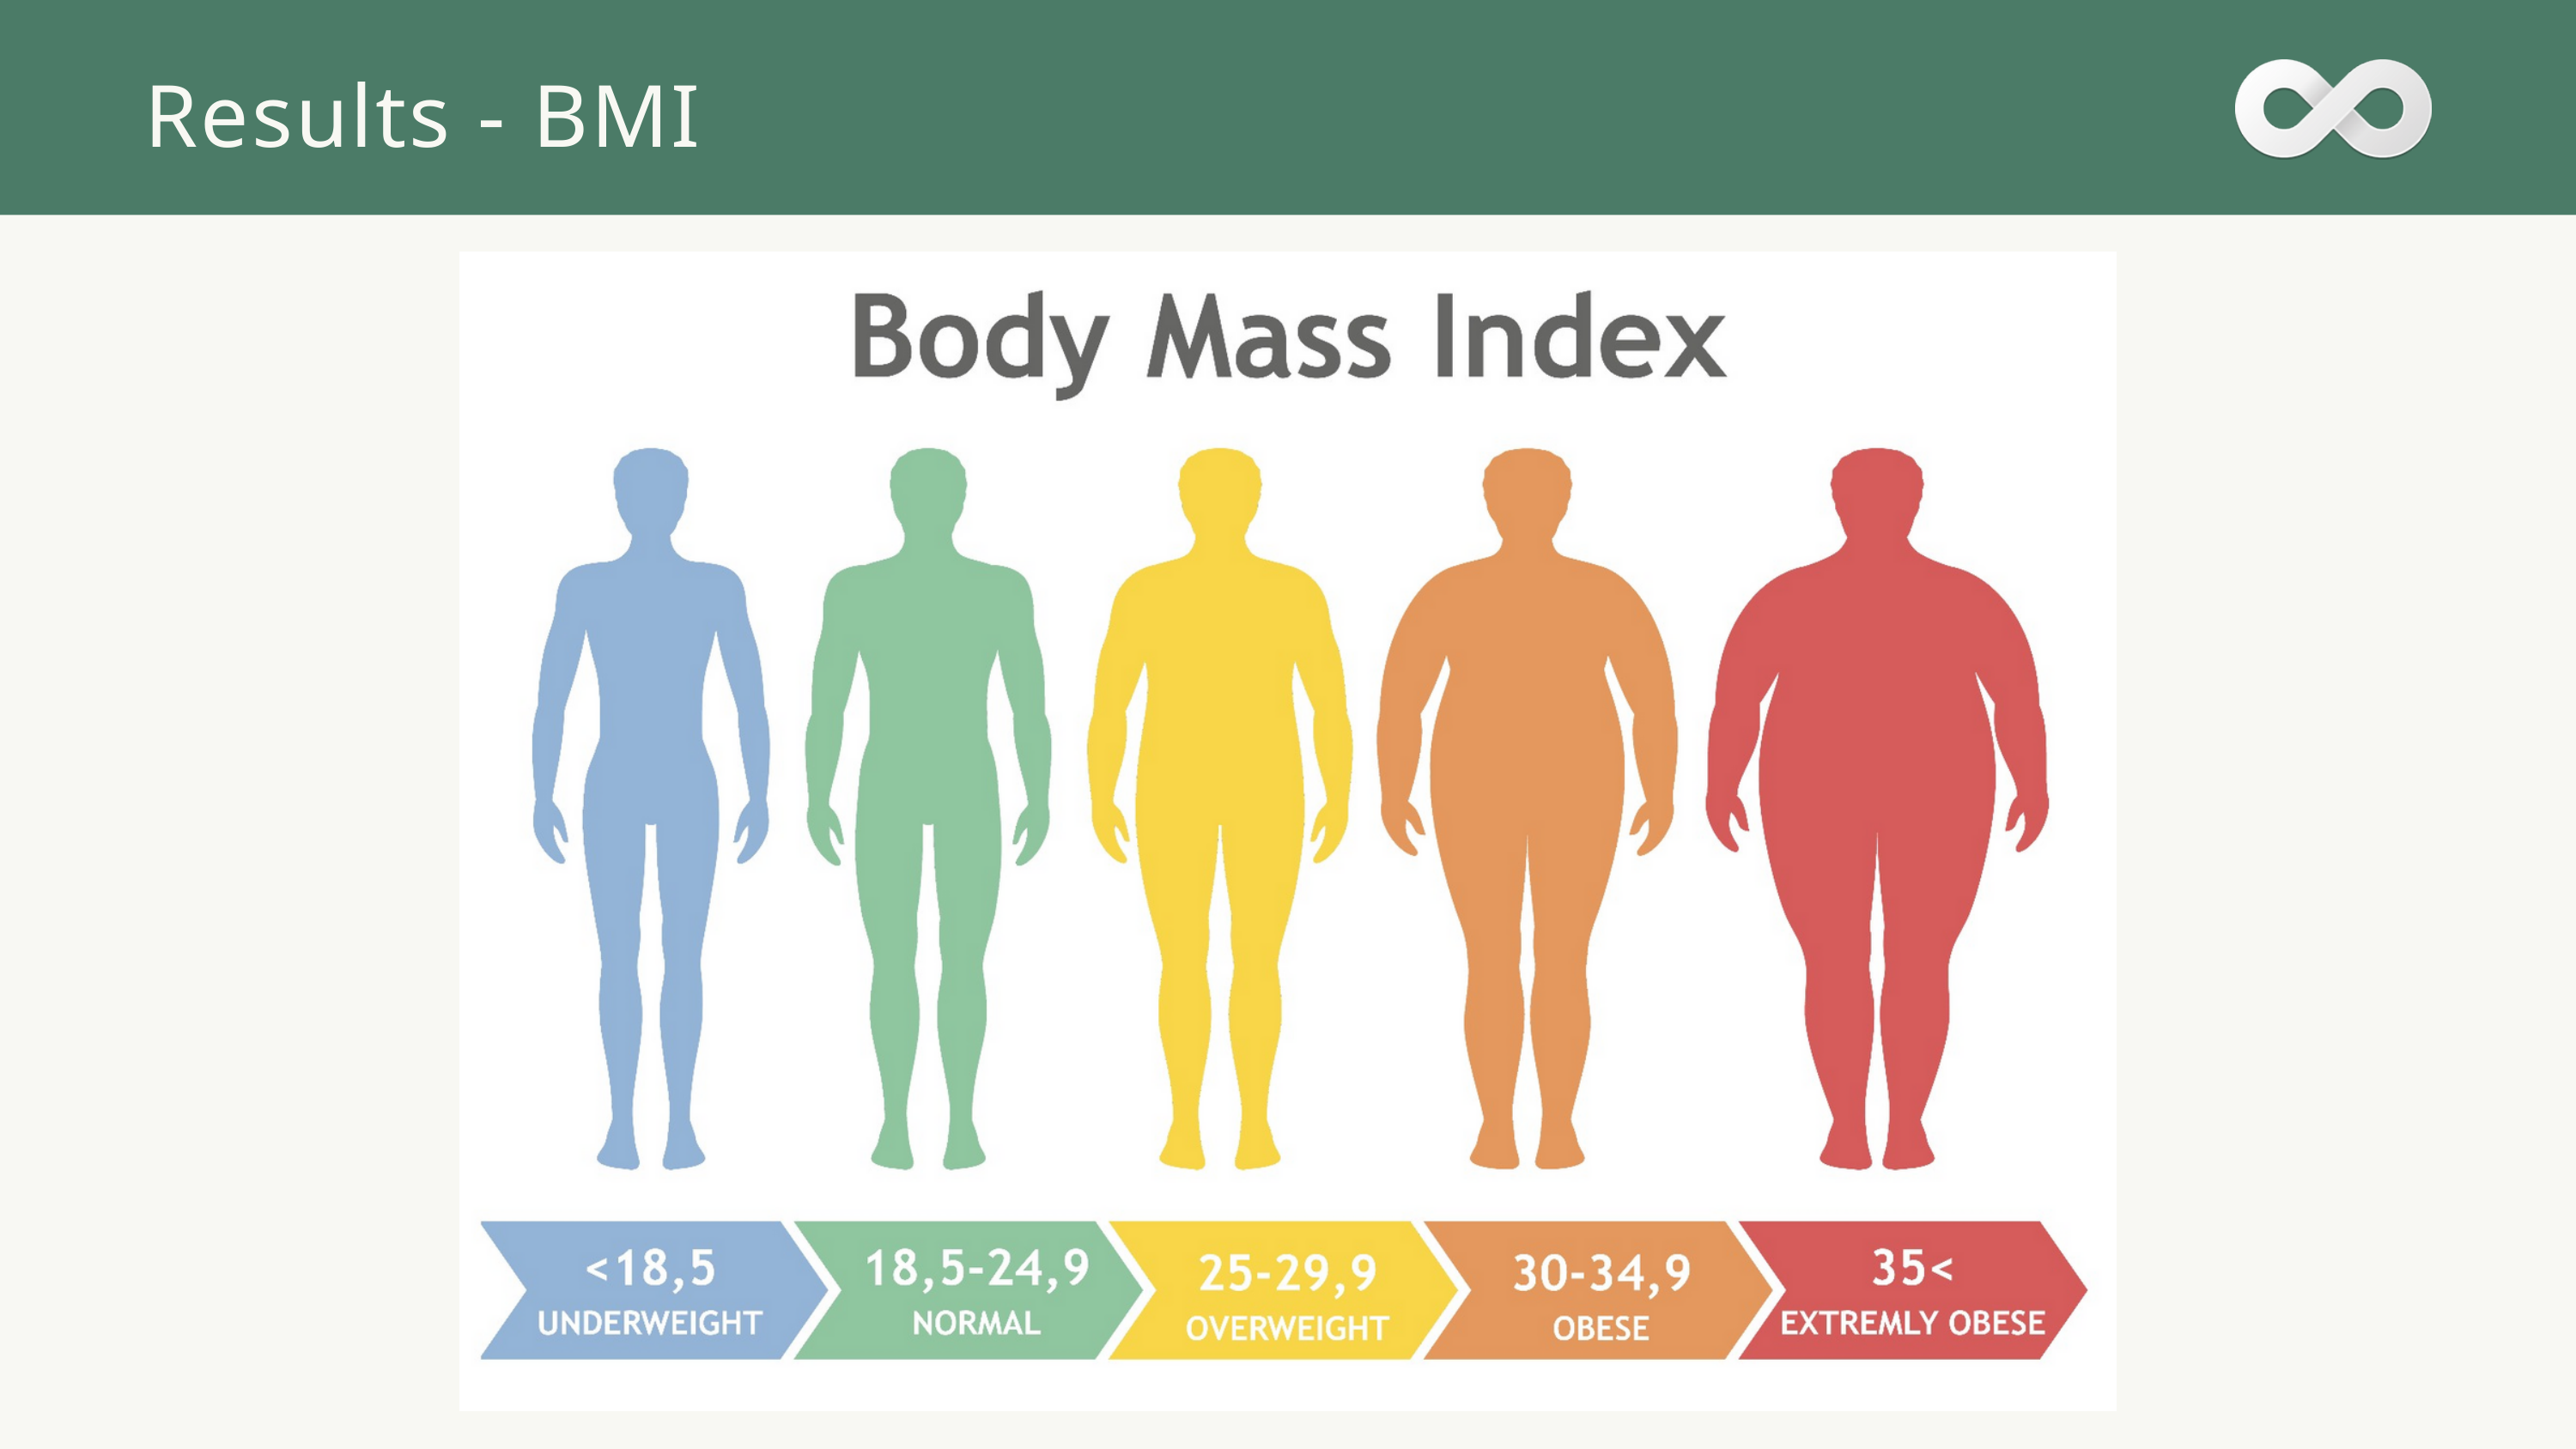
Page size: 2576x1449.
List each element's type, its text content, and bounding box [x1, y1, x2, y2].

picture [459, 252, 2117, 1411]
text_box Results - BMI [144, 35, 2236, 165]
picture [2234, 58, 2432, 160]
text_box [0, 0, 2576, 215]
